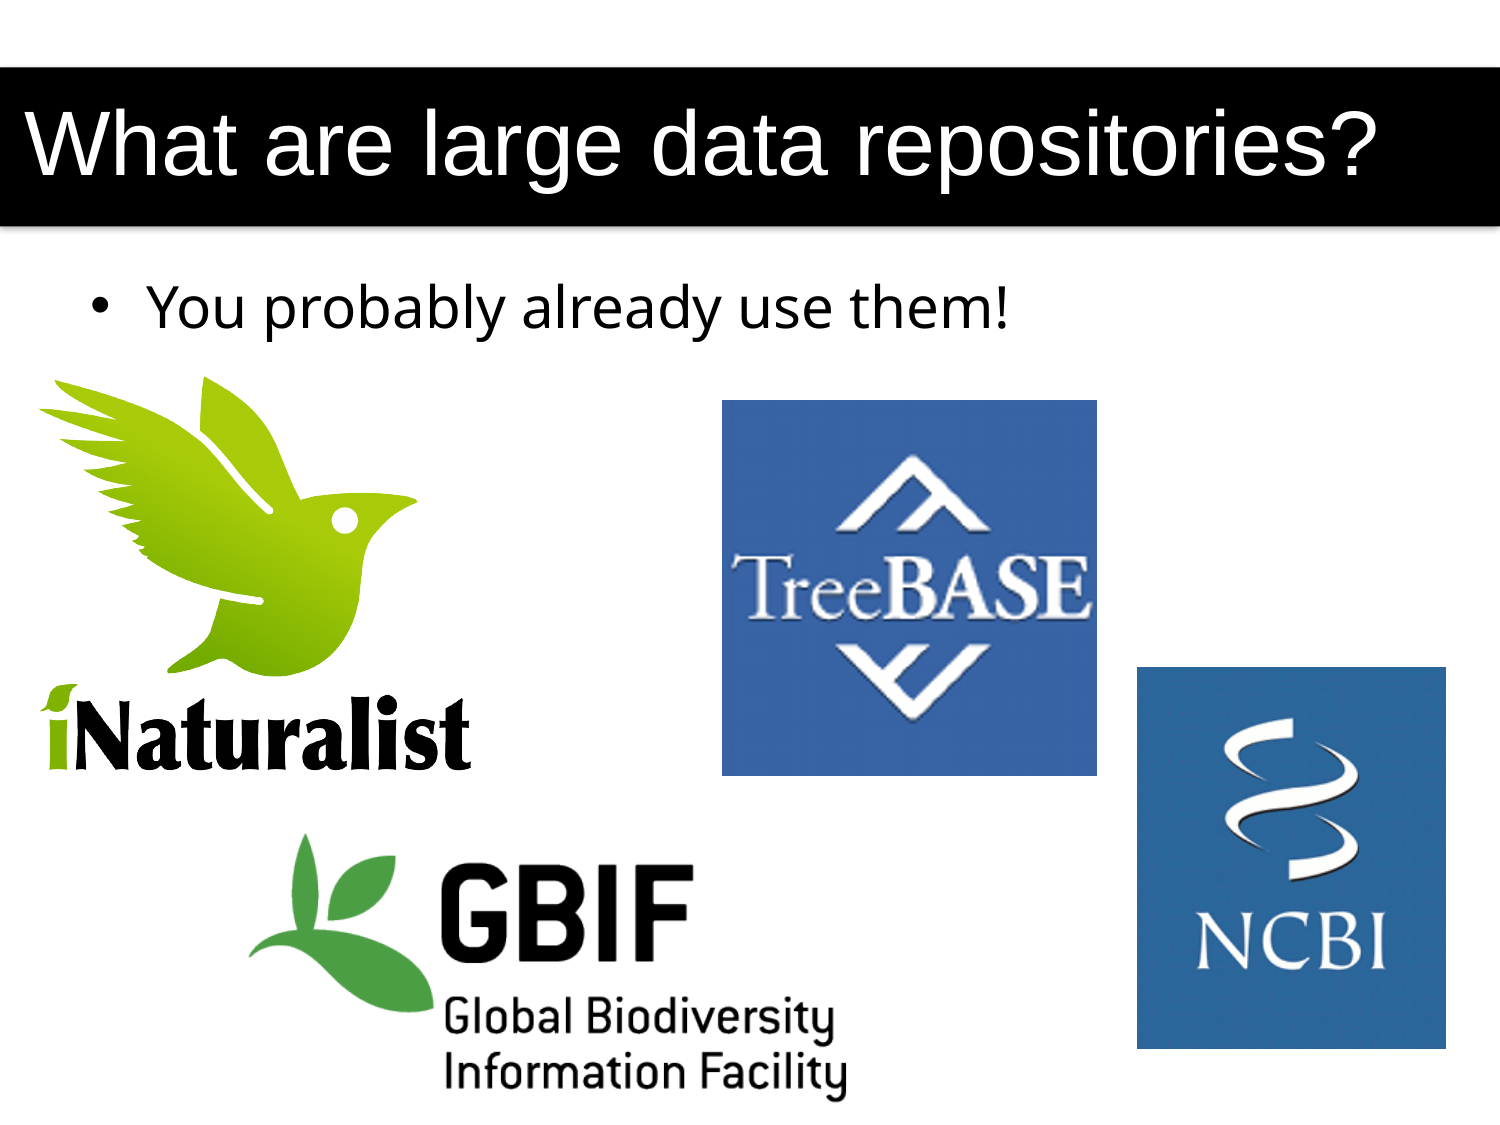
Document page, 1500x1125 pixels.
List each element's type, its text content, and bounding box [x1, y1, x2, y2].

text_box What are large data repositories? [9, 45, 1500, 233]
picture [721, 400, 1098, 776]
text_box [0, 67, 9, 227]
picture [1136, 667, 1446, 1050]
list You probably already use them! [75, 262, 1425, 1005]
picture [37, 356, 893, 1125]
